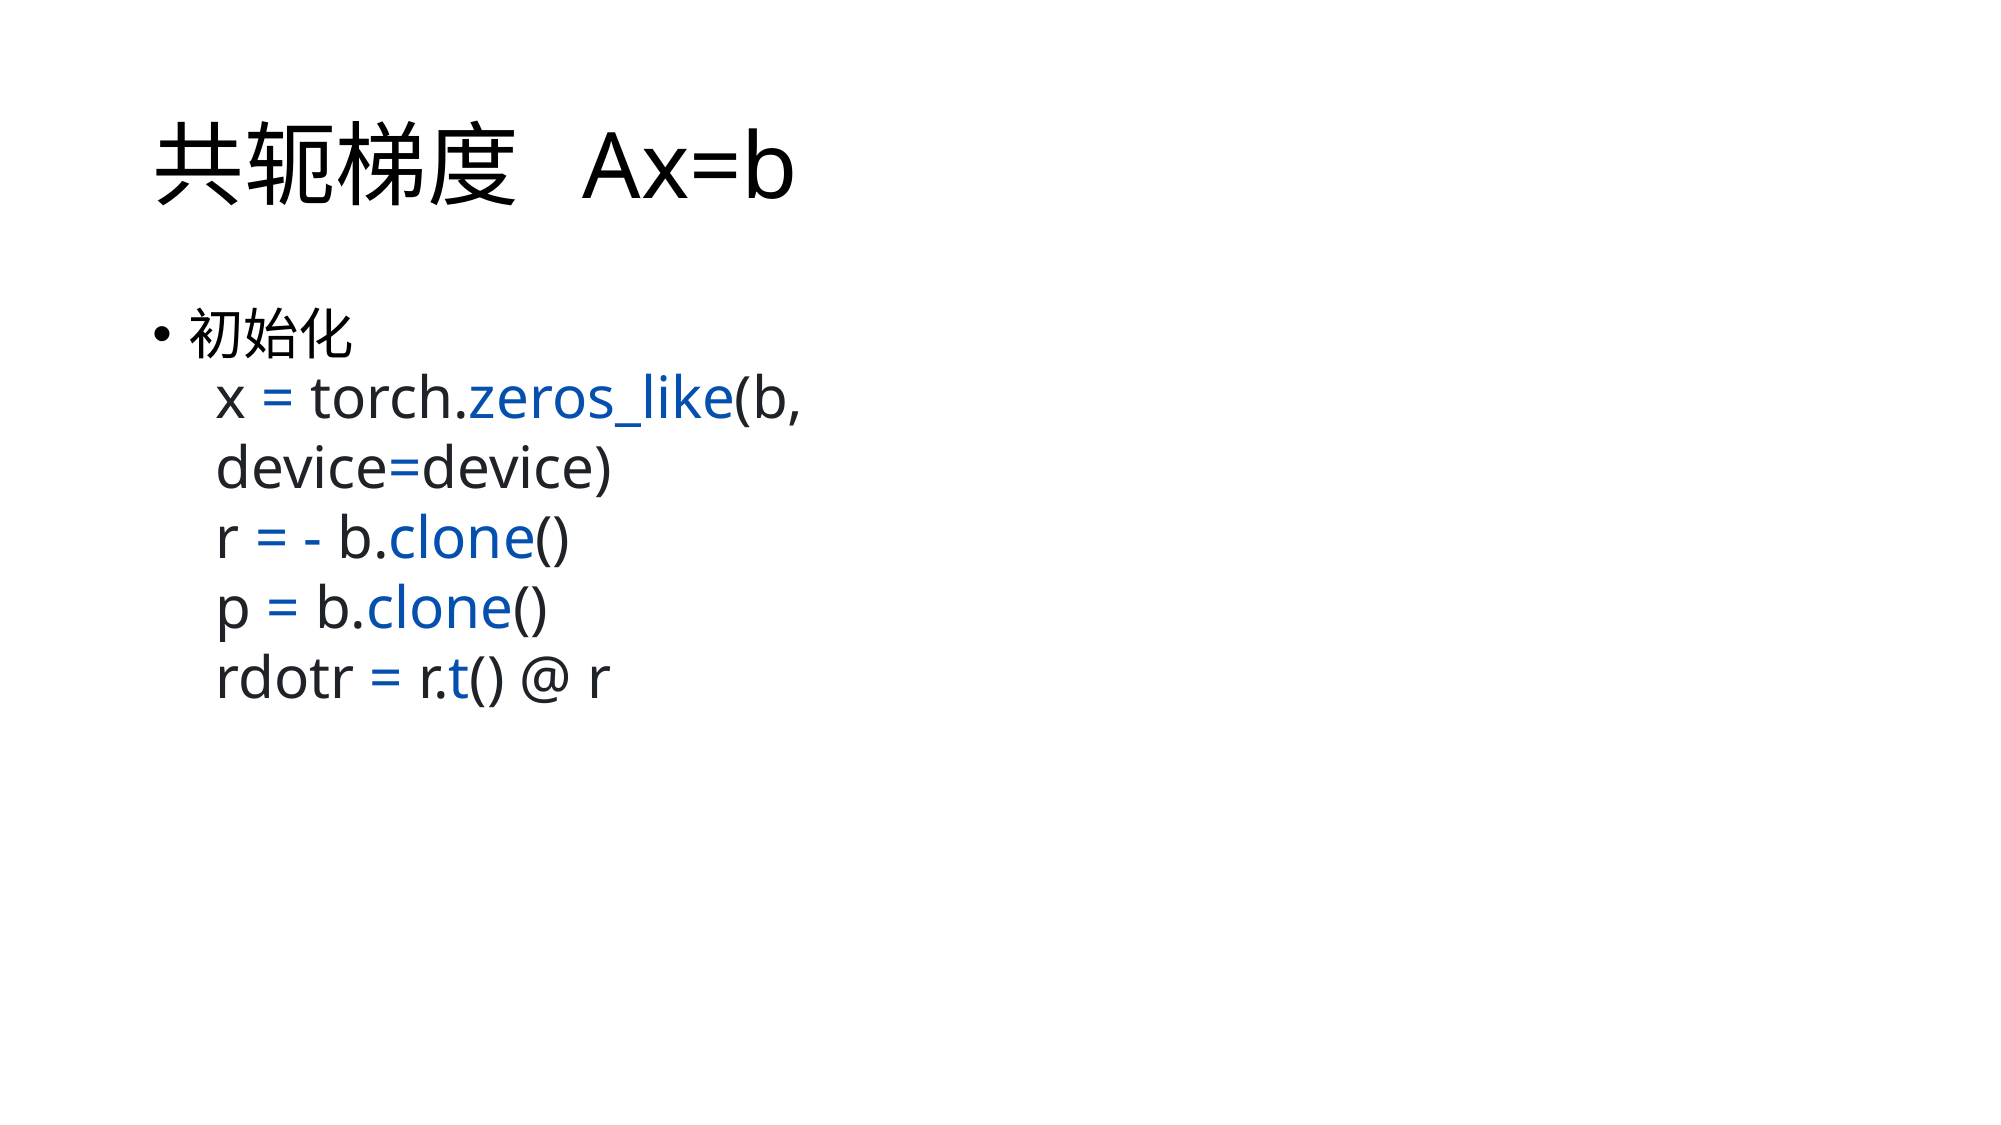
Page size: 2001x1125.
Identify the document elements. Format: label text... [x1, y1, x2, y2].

title 共轭梯度 Ax=b [137, 59, 1863, 278]
text_box x = torch.zeros_like(b, device=device) r = - b.clone() p = b.clone() rdotr = r.t() @ r [200, 352, 1201, 718]
list 初始化 [137, 299, 1863, 375]
